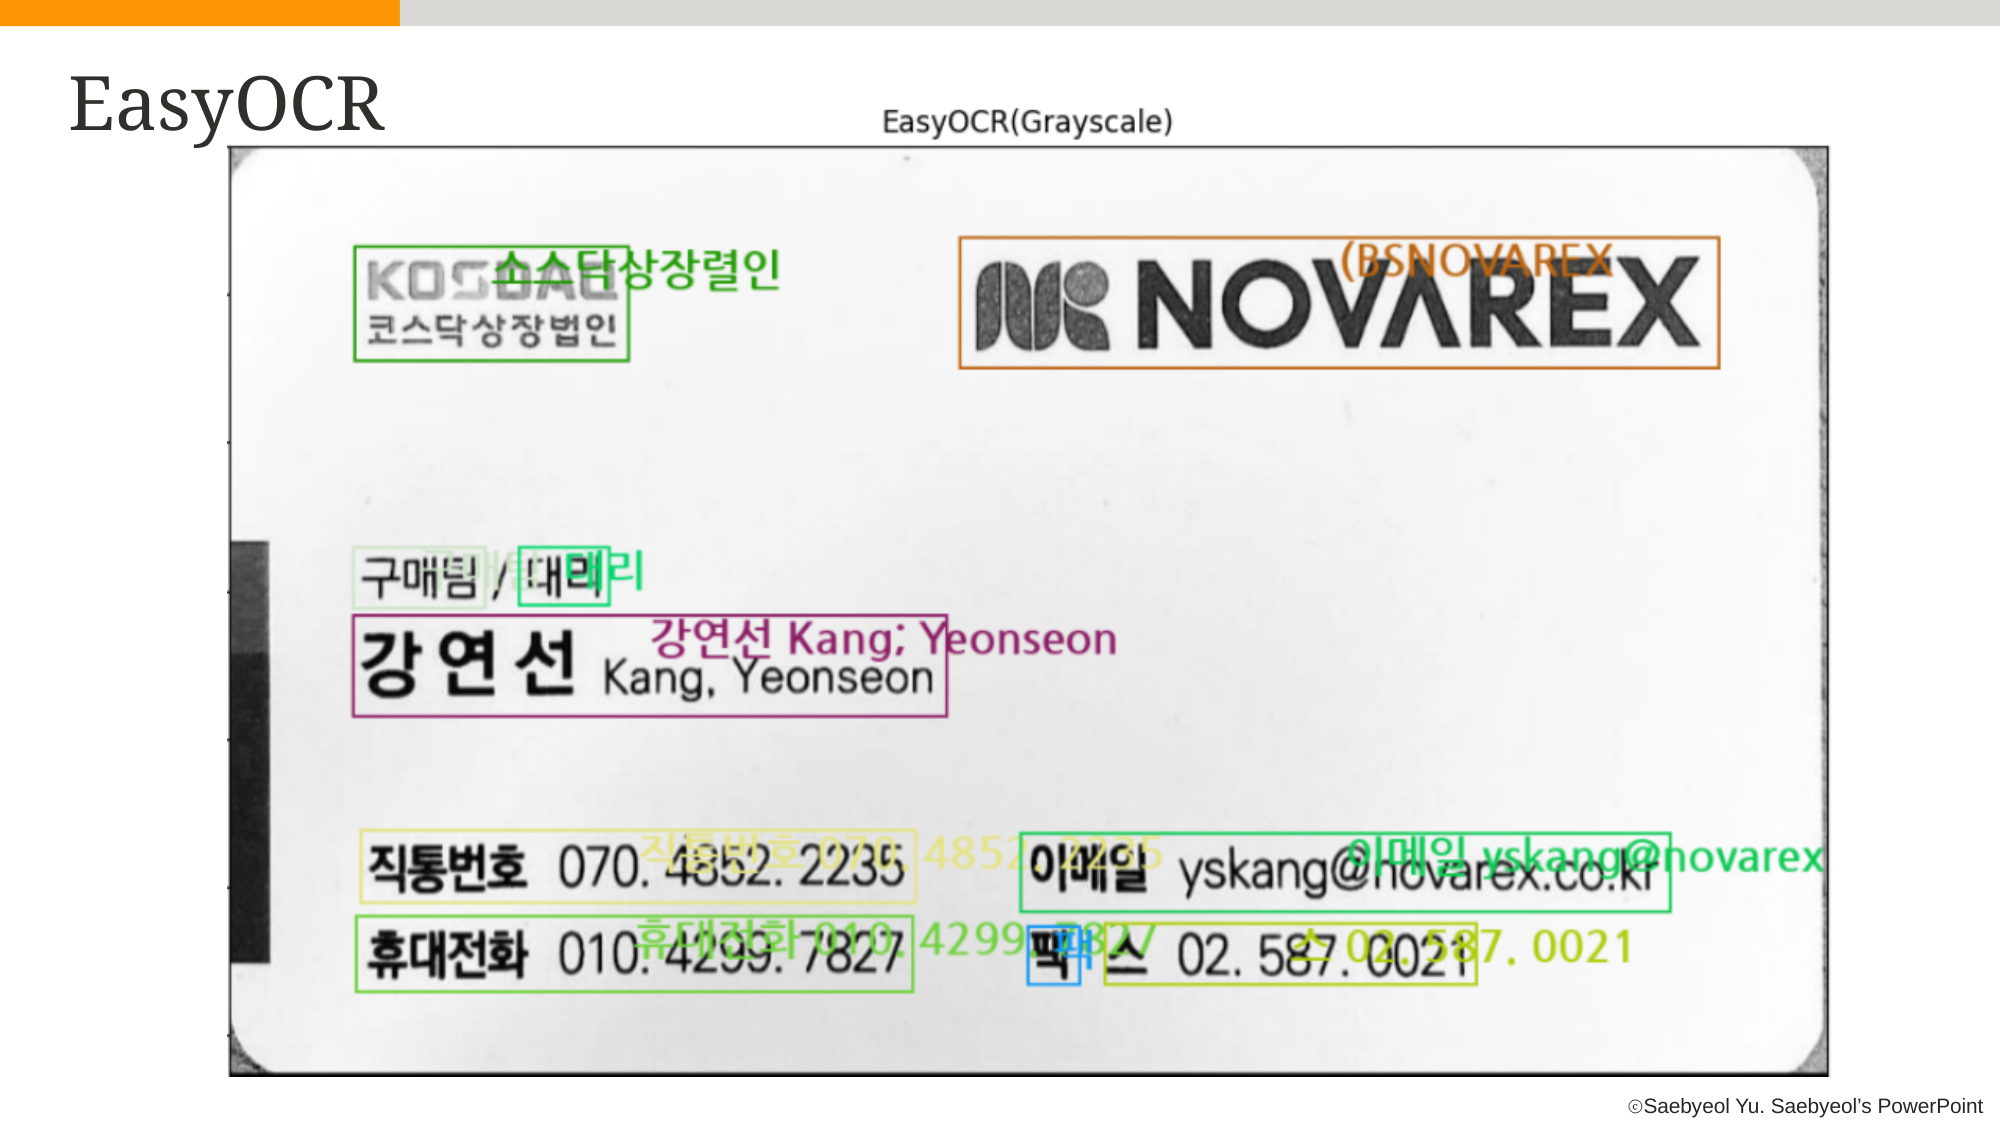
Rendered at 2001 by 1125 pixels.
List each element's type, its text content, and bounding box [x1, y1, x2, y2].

text_box [0, 0, 399, 27]
text_box EasyOCR [54, 48, 400, 153]
text_box [799, 0, 1199, 27]
picture [227, 93, 1832, 1077]
text_box [399, 0, 799, 27]
text_box [1599, 0, 2000, 27]
text_box [1199, 0, 1599, 27]
